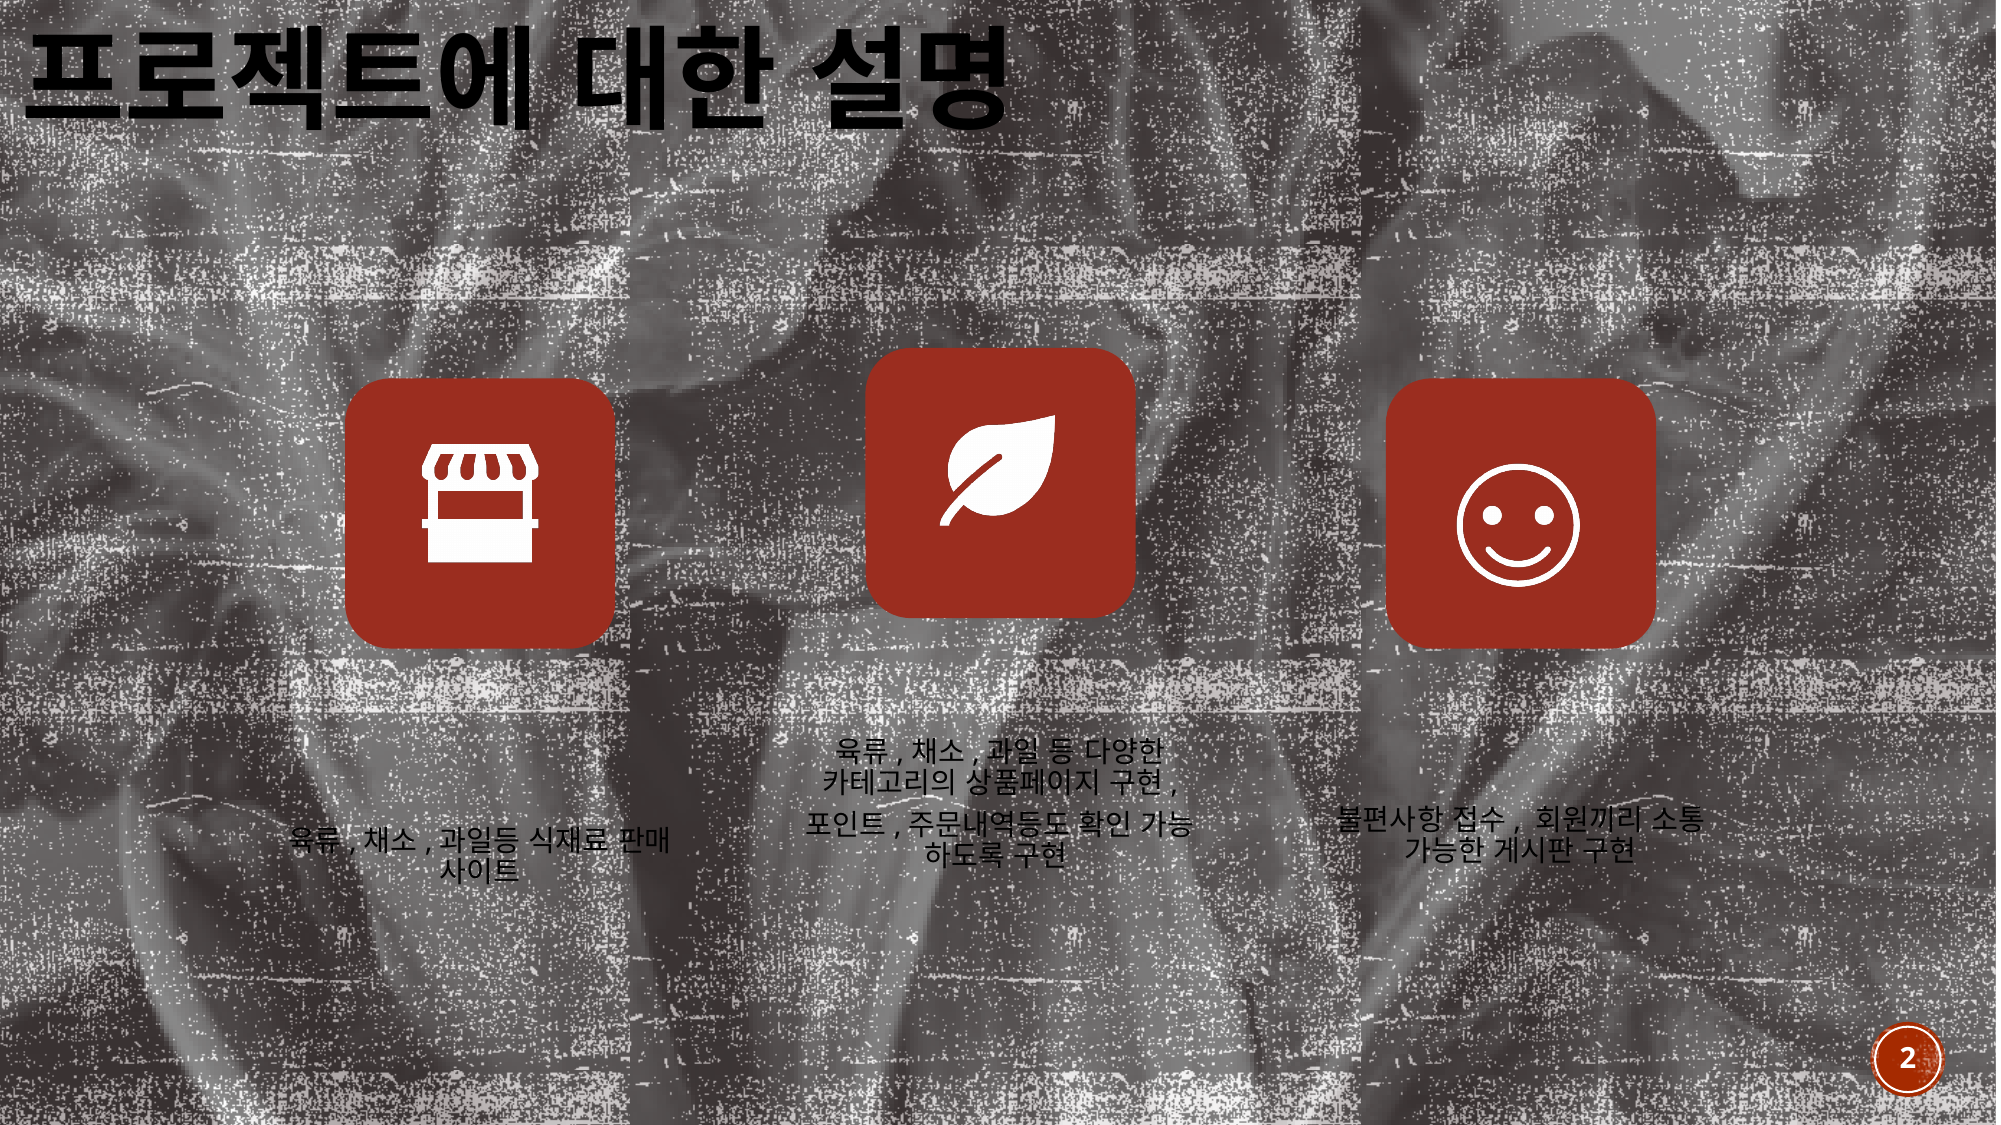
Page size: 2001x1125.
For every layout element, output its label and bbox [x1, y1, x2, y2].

text_box [1873, 1025, 1943, 1095]
picture [0, 2, 1993, 1124]
list [176, 354, 1826, 1011]
